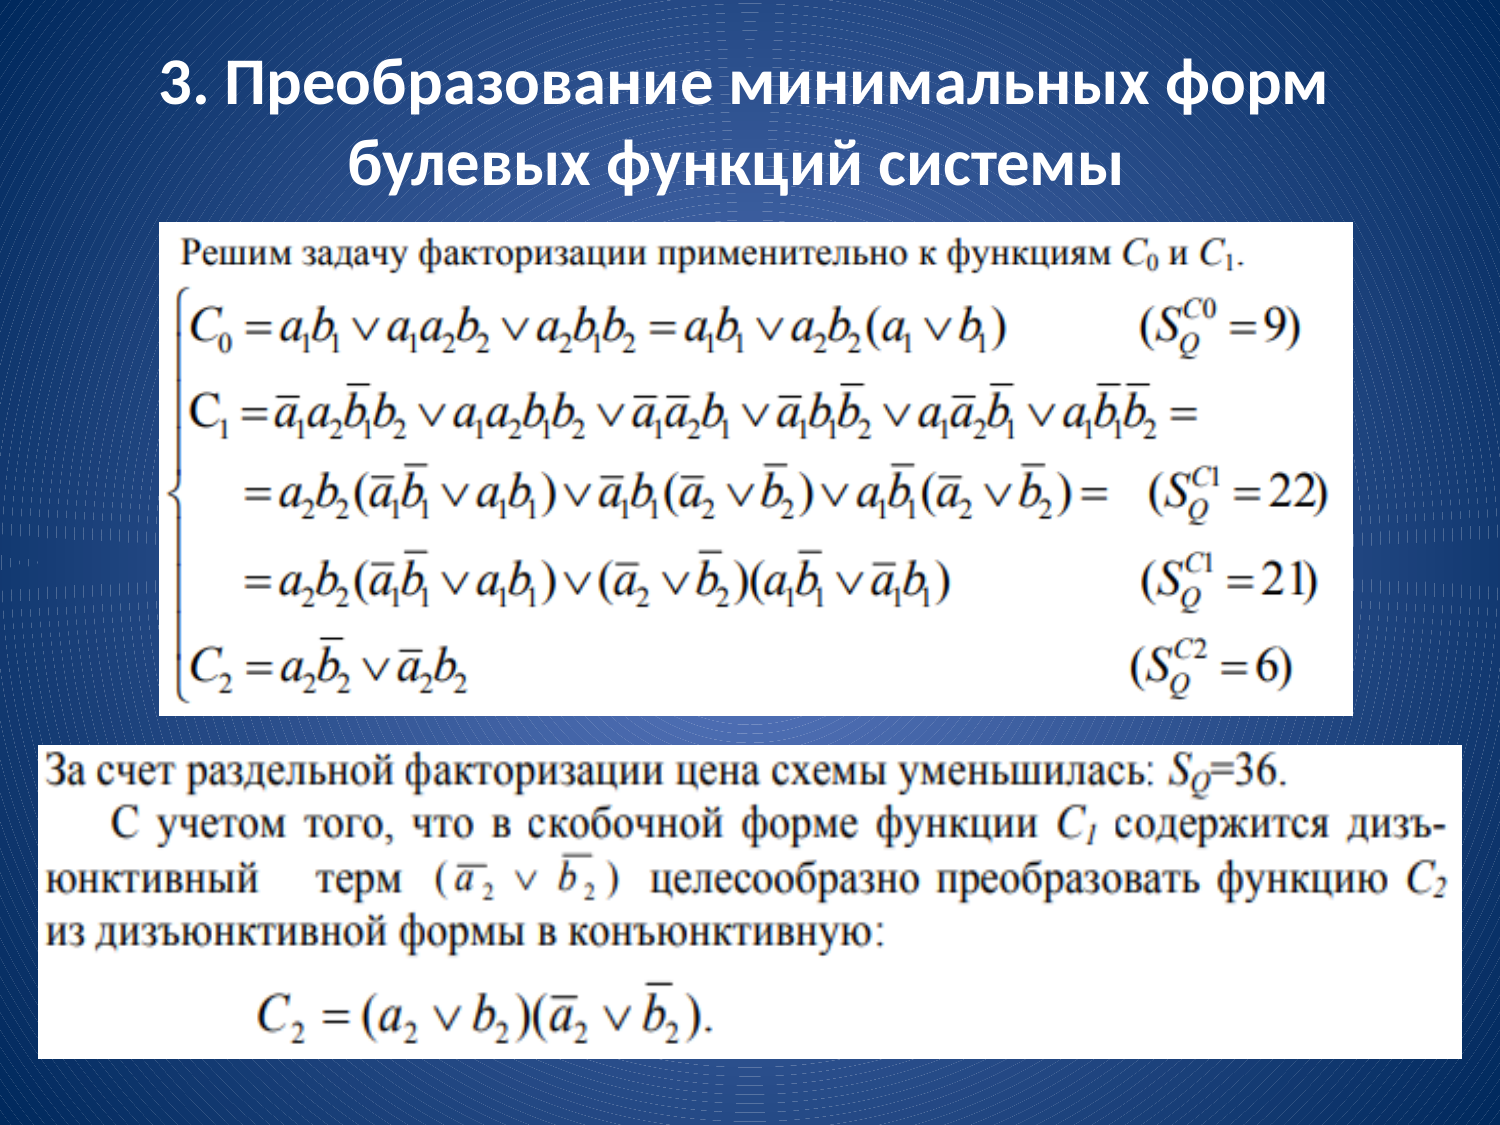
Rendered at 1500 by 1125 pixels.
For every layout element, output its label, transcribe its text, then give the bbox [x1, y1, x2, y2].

picture [159, 222, 1353, 716]
picture [37, 744, 1462, 1059]
text_box 3. Преобразование минимальных форм булевых функций системы [41, 30, 1447, 206]
